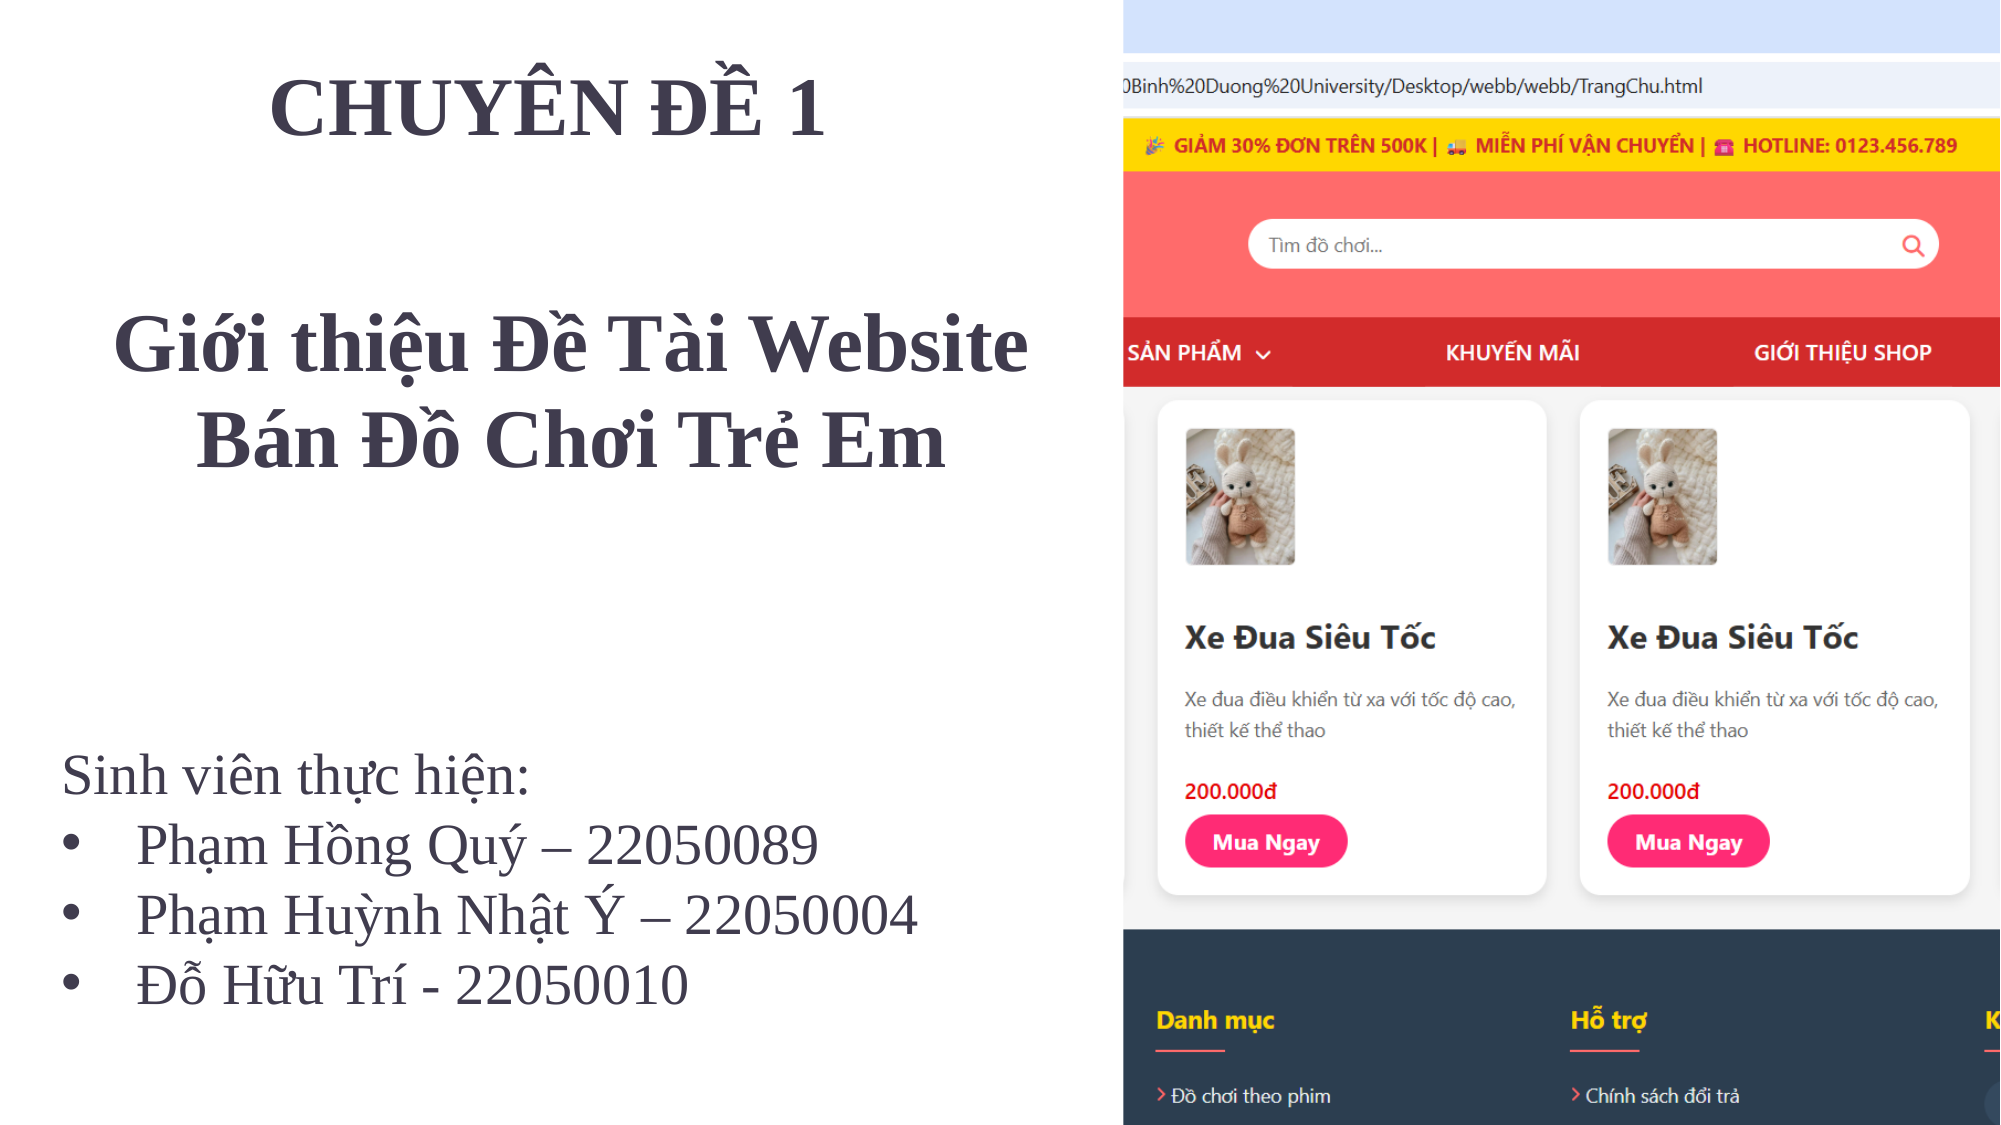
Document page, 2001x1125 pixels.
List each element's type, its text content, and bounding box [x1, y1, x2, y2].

text_box Sinh viên thực hiện: Phạm Hồng Quý – 22050089 Phạm Huỳnh Nhật Ý – 22050004 Đỗ Hữu Trí - 22050010 [61, 736, 1095, 1125]
picture [1122, 0, 2000, 1125]
text_box CHUYÊN ĐỀ 1 [32, 55, 1065, 250]
text_box Giới thiệu Đề Tài Website Bán Đồ Chơi Trẻ Em [55, 291, 1089, 486]
